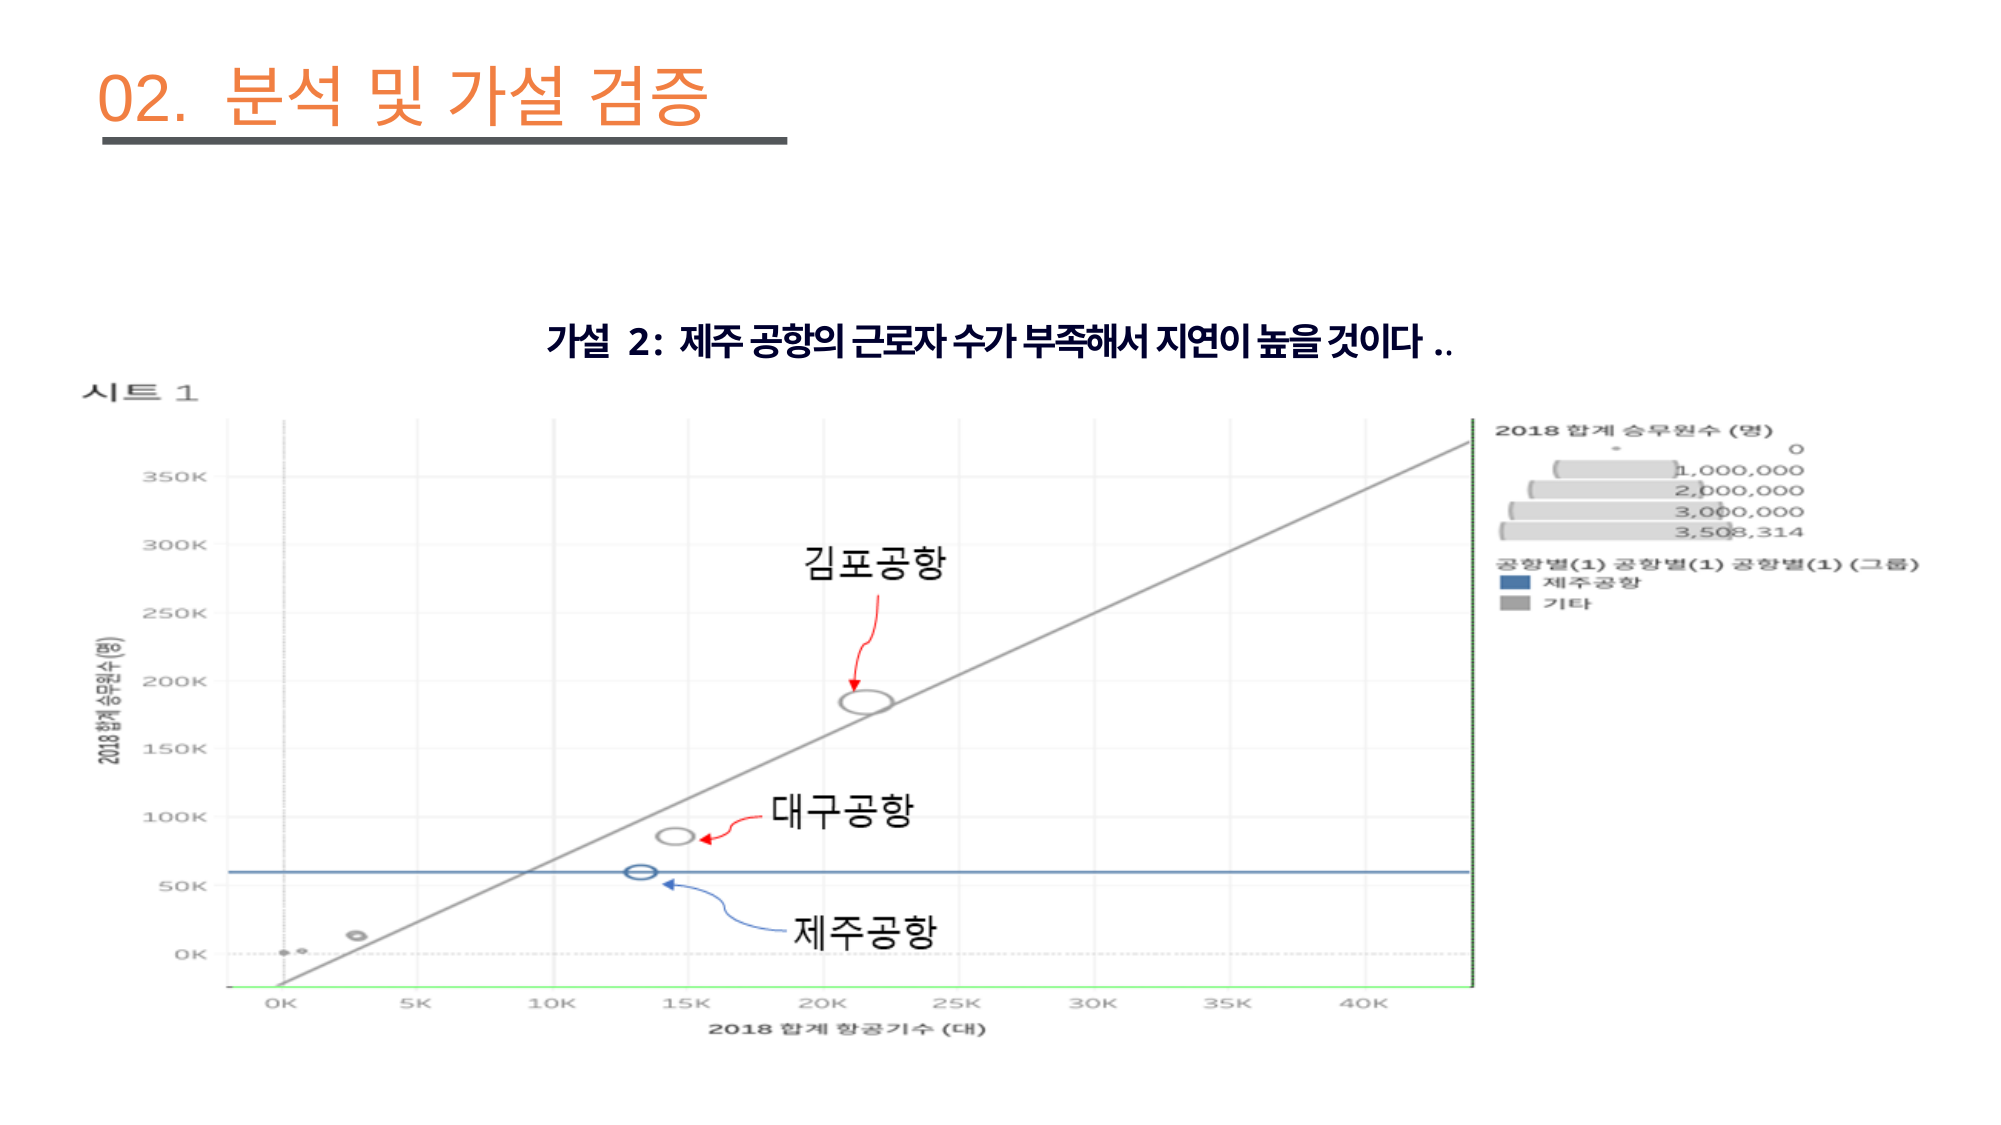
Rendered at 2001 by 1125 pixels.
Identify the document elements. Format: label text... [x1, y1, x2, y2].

text_box 가설 2 : 제주 공항의 근로자 수가 부족해서 지연이 높을 것이다.. [391, 310, 1609, 370]
text_box 02. 분석 및 가설 검증 [82, 47, 788, 143]
text_box [100, 135, 789, 147]
picture [71, 370, 1929, 1046]
